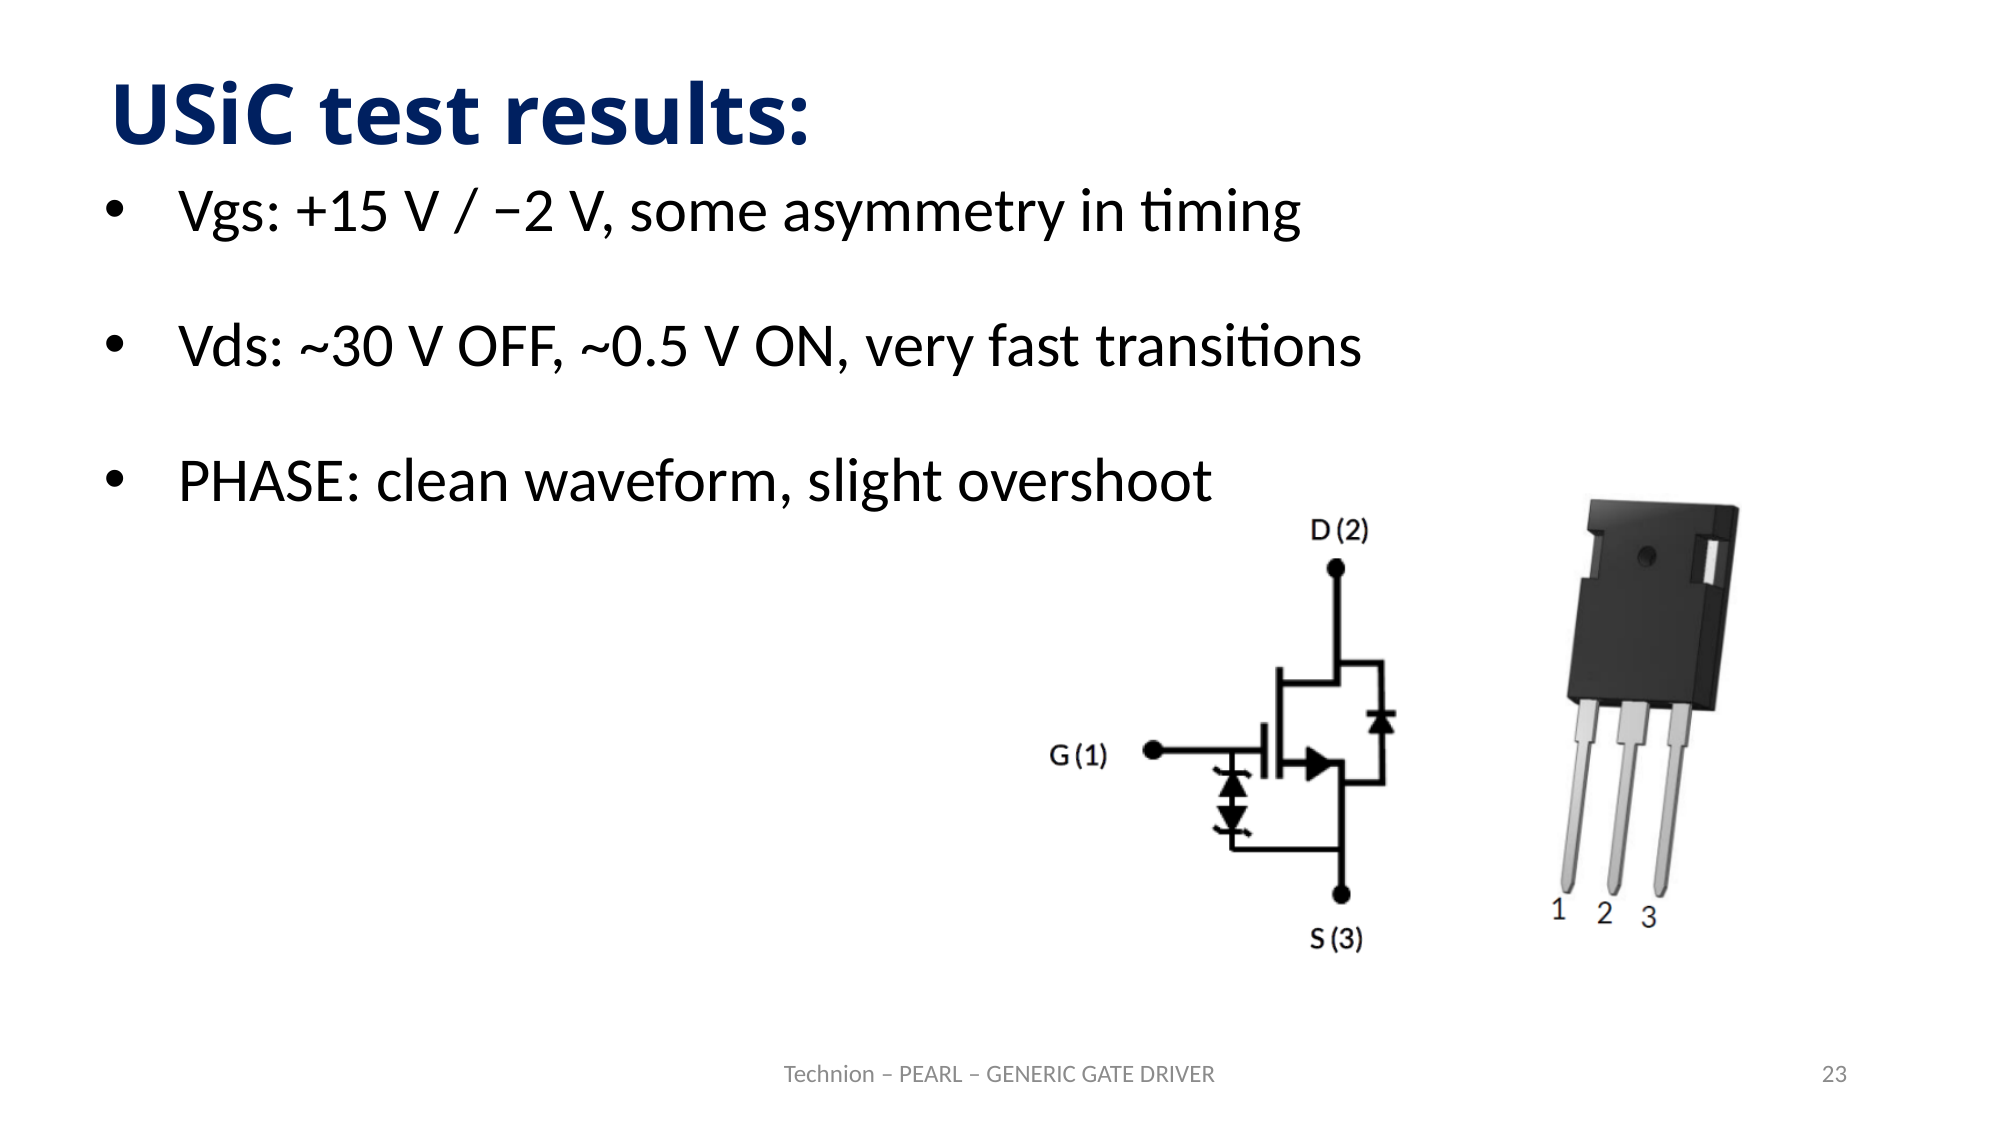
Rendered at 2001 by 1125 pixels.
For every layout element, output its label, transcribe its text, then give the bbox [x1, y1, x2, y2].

text_box Vgs: +15 V / −2 V, some asymmetry in timing Vds: ~30 V OFF, ~0.5 V ON, very fast transitions PHASE: clean waveform, slight overshoot [88, 170, 1901, 935]
picture [1547, 489, 1832, 935]
slide_number 23 [1412, 1042, 1863, 1103]
text_box USiC test results: [94, 64, 1906, 171]
footer Technion – PEARL – GENERIC GATE DRIVER [662, 1042, 1338, 1103]
picture [1047, 509, 1400, 955]
